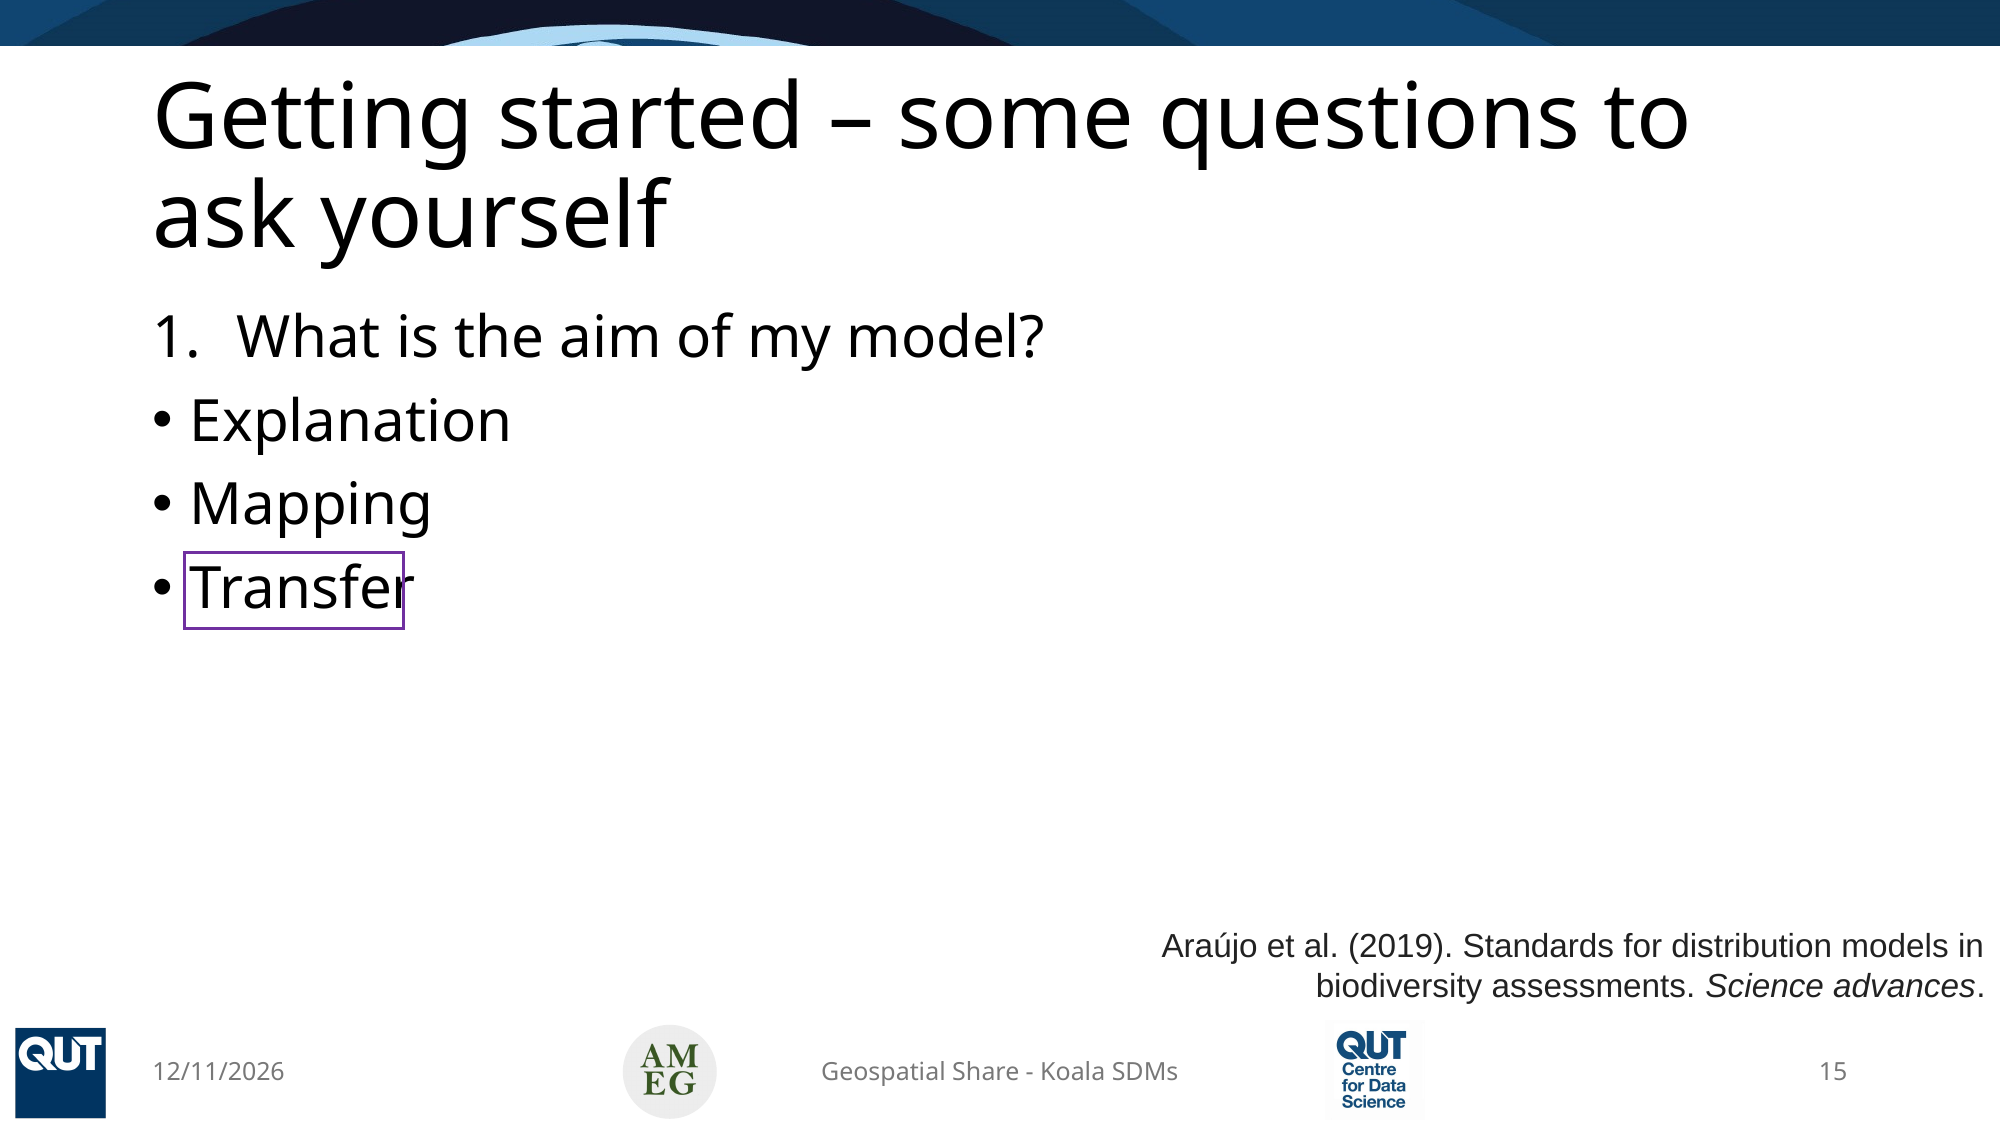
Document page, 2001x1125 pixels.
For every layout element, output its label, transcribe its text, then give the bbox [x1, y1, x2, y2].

title Getting started – some questions to ask yourself [137, 59, 1863, 278]
picture [1325, 1020, 1425, 1120]
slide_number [137, 1042, 588, 1103]
text_box Araújo et al. (2019). Standards for distribution models in biodiversity assessments. Science advances. [999, 917, 2000, 1012]
picture [622, 1024, 707, 1119]
list What is the aim of my model? Explanation Mapping Transfer [137, 299, 1863, 1014]
text_box [183, 551, 405, 630]
picture [0, 1020, 111, 1125]
picture [0, 0, 2000, 46]
slide_number 15 [1412, 1042, 1863, 1103]
footer Geospatial Share - Koala SDMs [662, 1042, 1338, 1103]
